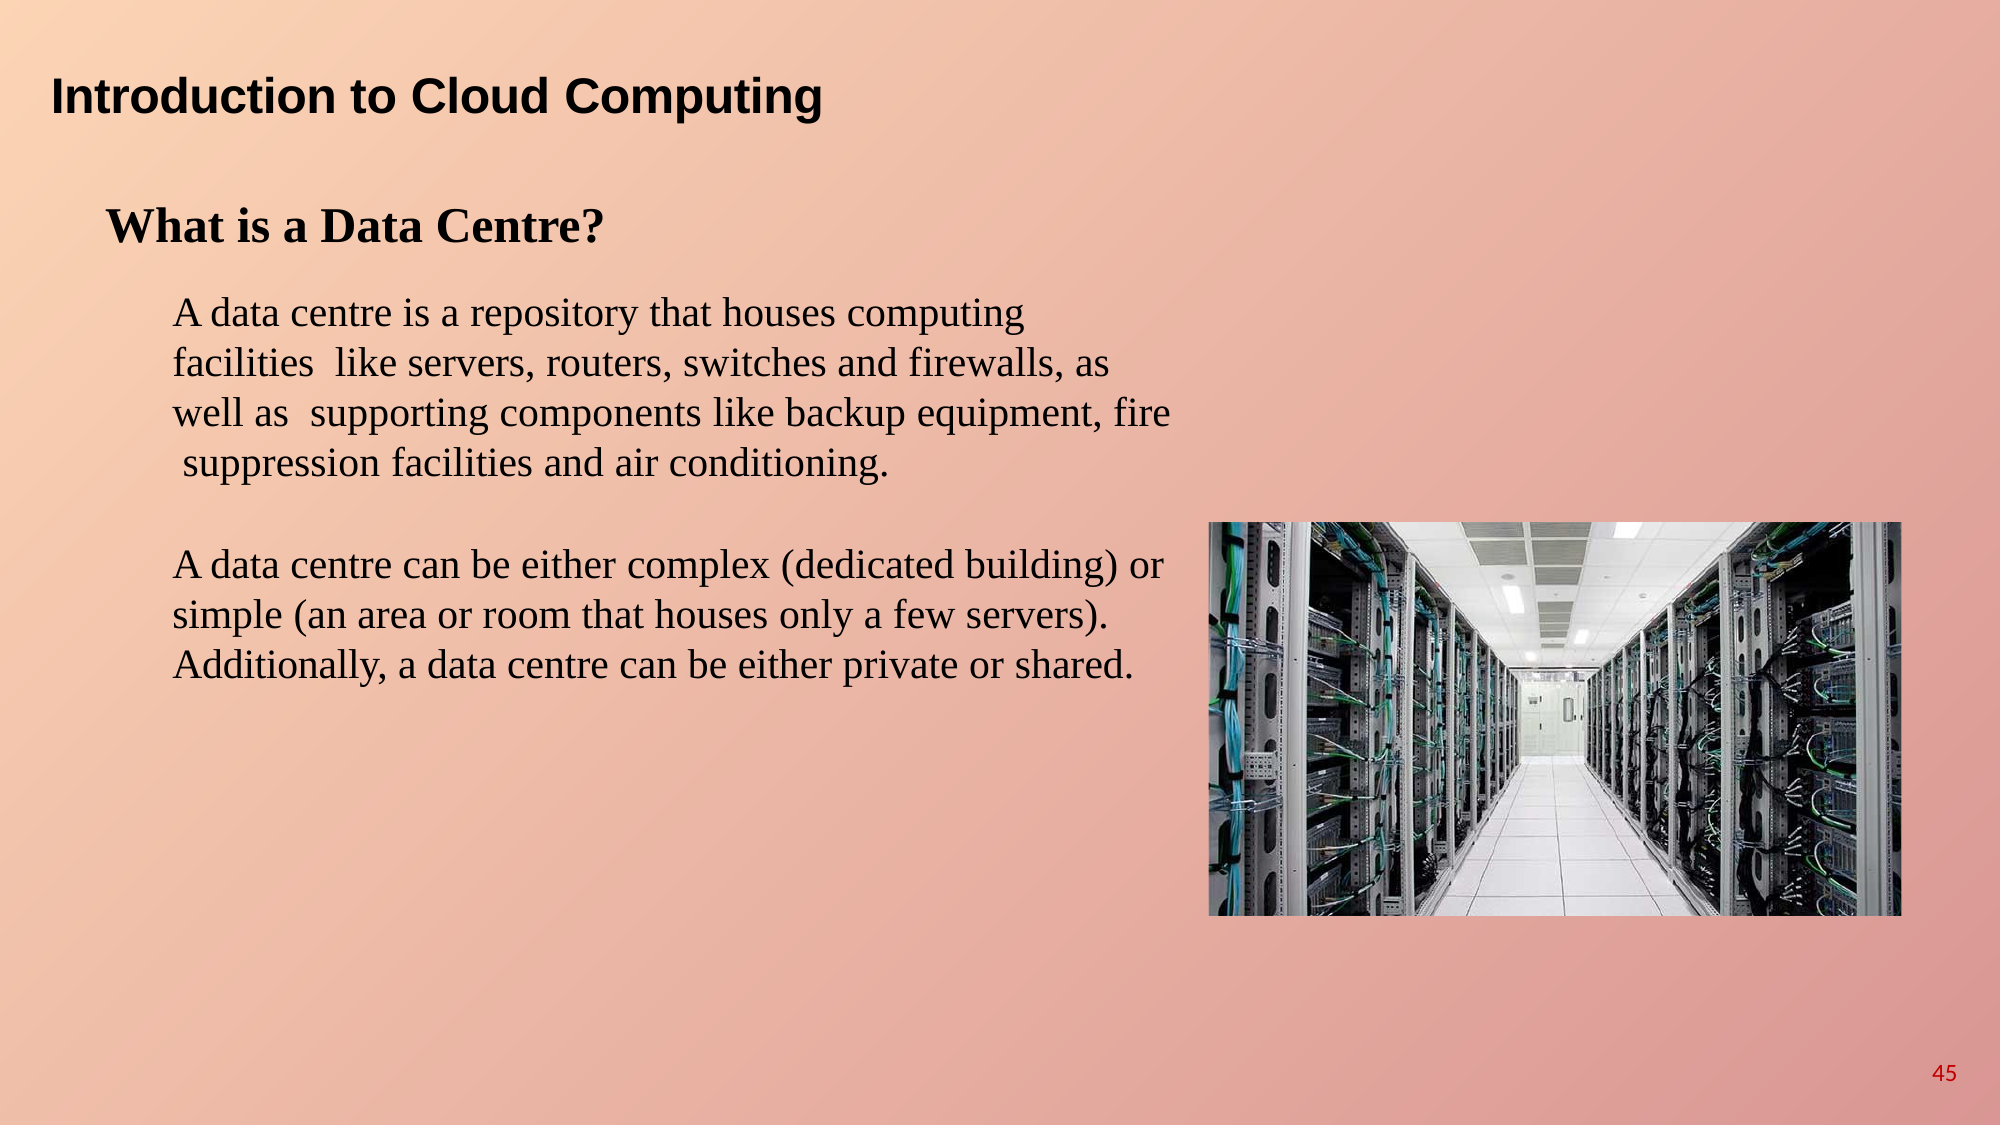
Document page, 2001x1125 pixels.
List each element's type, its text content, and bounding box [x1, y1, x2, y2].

text_box [1208, 522, 1902, 916]
slide_number 45 [1925, 1060, 1964, 1125]
title Introduction to Cloud Computing [48, 61, 825, 251]
text_box What is a Data Centre? A data centre is a repository that houses computing facilities like servers, routers, switches and firewalls, as well as supporting components like backup equipment, fire suppression facilities and air conditioning. A data centre can be either complex (dedicated building) or simple (an area or room that houses only a few servers). Additionally, a data centre can be either private or shared. [103, 190, 1179, 687]
